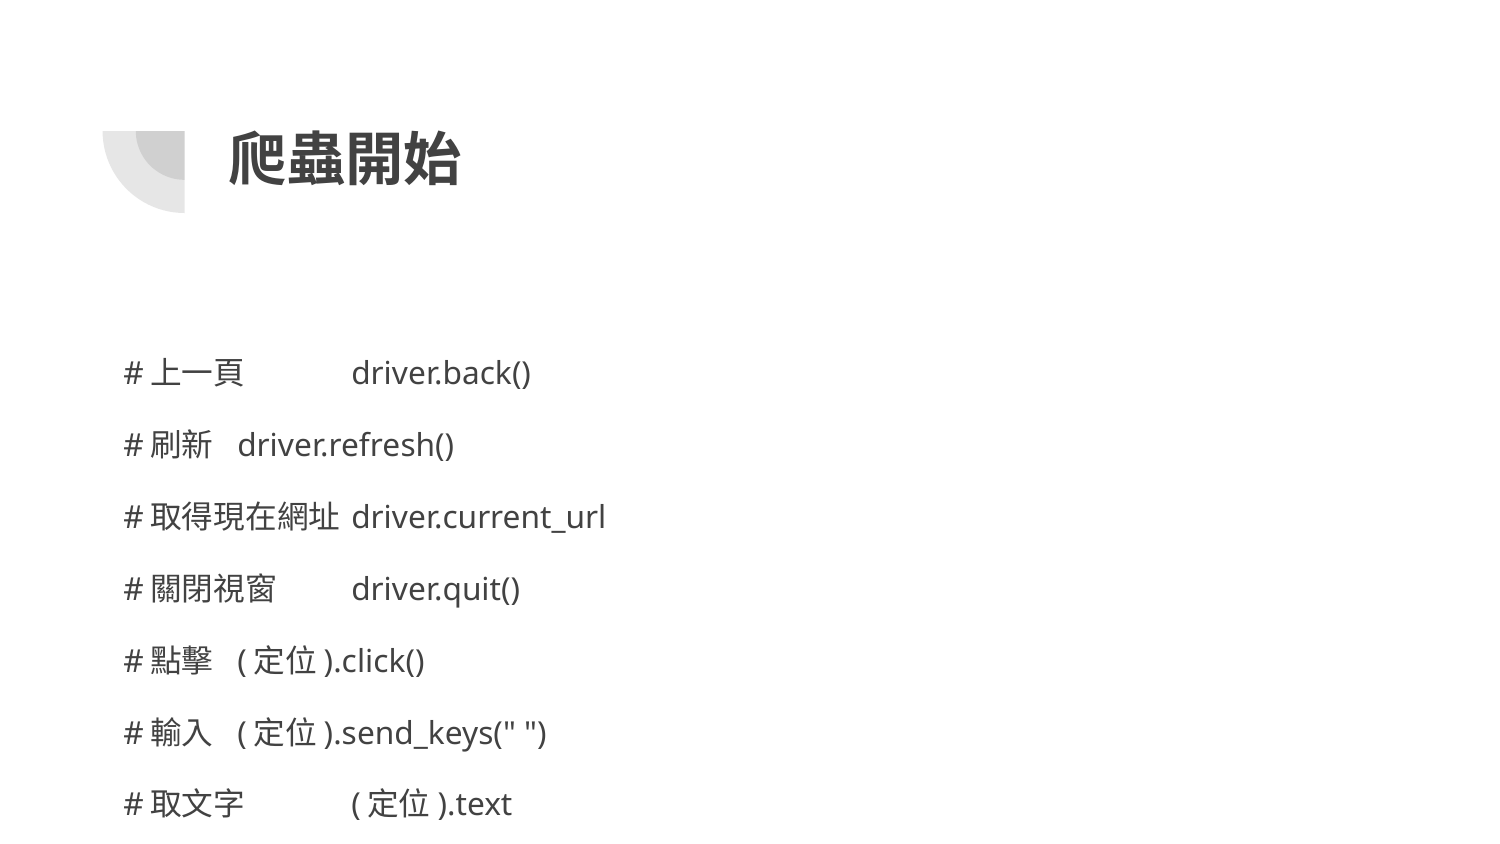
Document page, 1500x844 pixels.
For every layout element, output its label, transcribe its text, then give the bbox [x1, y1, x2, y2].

list #上一頁 driver.back() #刷新 driver.refresh() #取得現在網址 driver.current_url #關閉視窗 driver.quit() #點擊 (定位).click() #輸入 (定位).send_keys(" ") #取文字 (定位).text [108, 326, 1368, 844]
title 爬蟲開始 [213, 98, 1368, 263]
